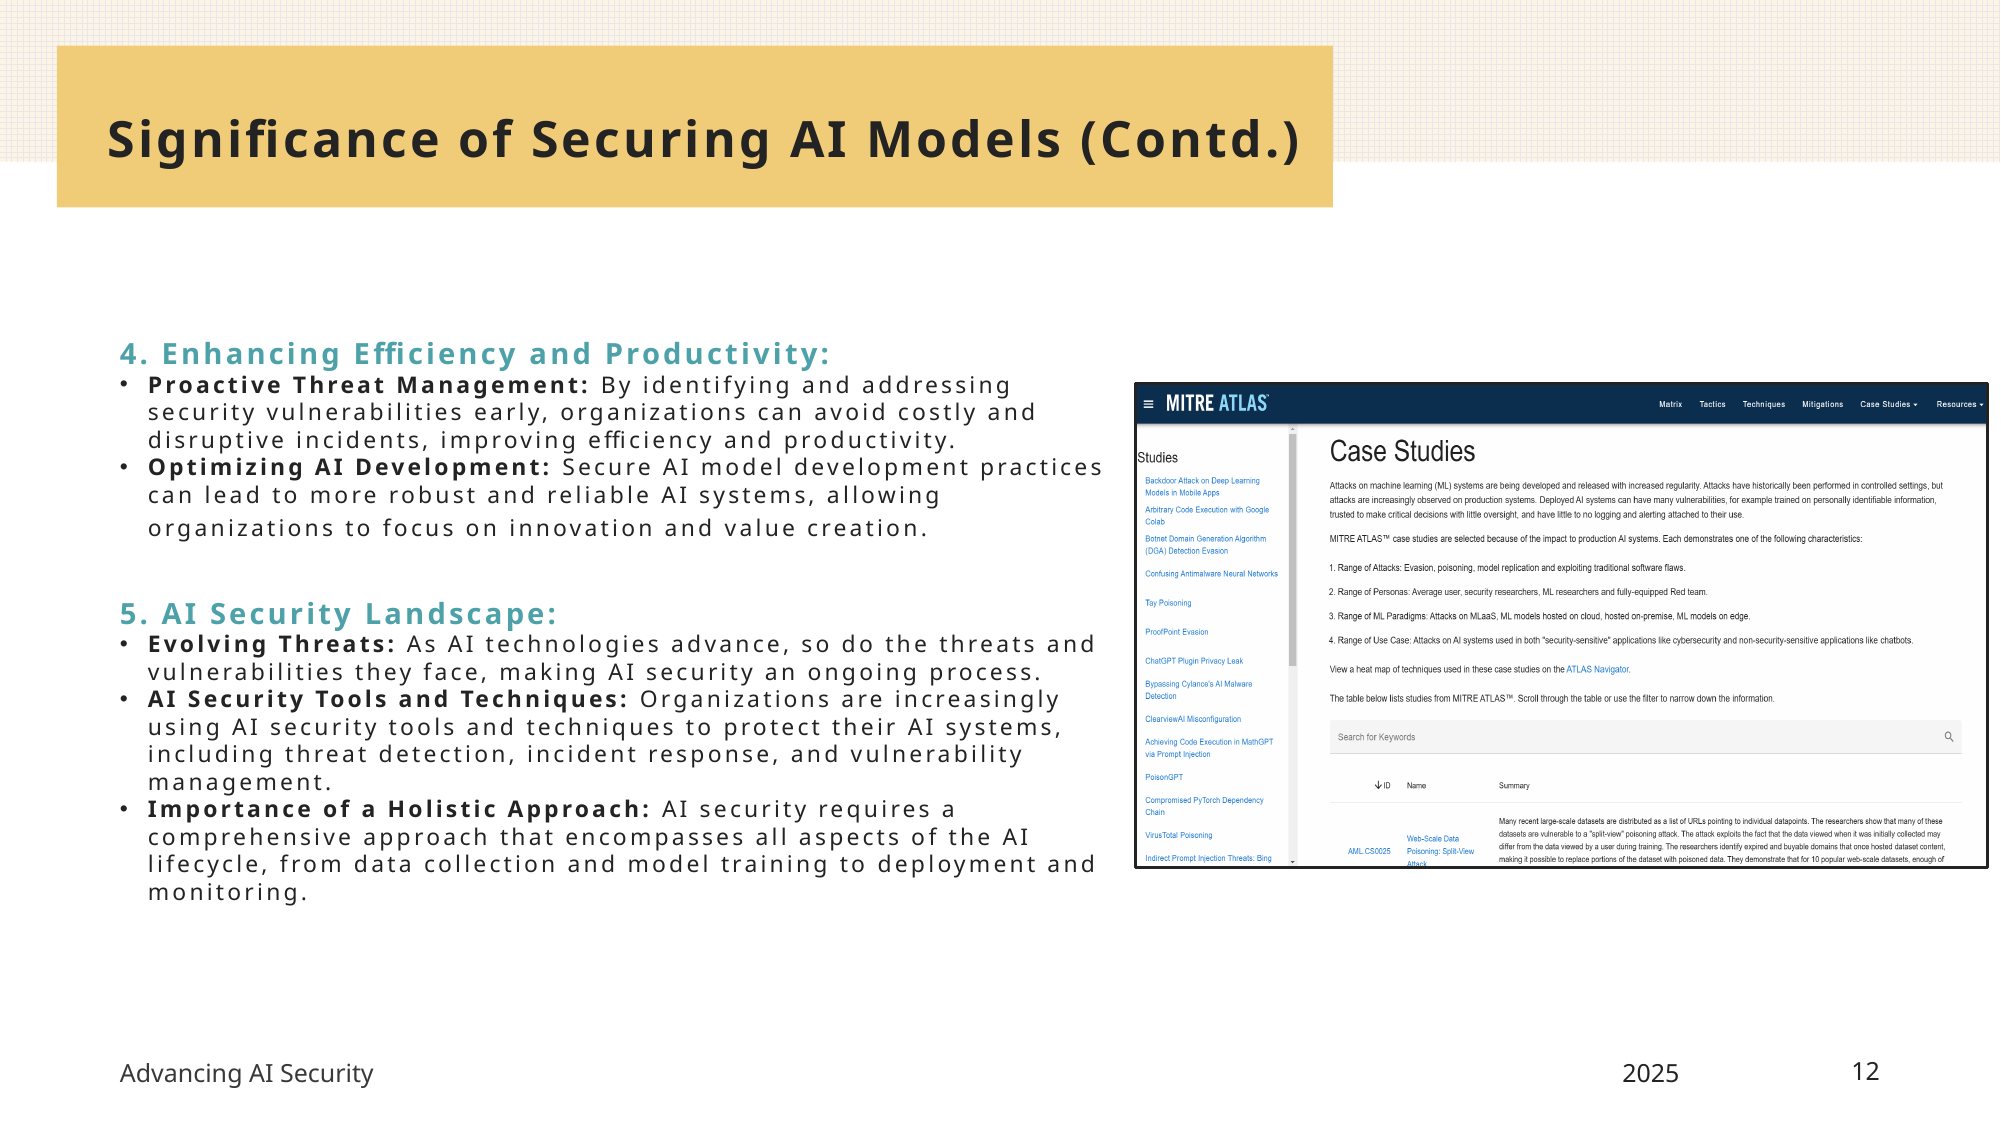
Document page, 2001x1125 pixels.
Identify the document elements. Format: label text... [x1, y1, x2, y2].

footer Advancing AI Security [104, 1042, 1137, 1103]
picture [1136, 384, 1987, 866]
list 4. Enhancing Efficiency and Productivity: Proactive Threat Management: By identifying and addressing security vulnerabilities early, organizations can avoid costly and disruptive incidents, improving efficiency and productivity. Optimizing AI Development: Secure AI model development practices can lead to more robust and reliable AI systems, allowing organizations to focus on innovation and value creation. 5. AI Security Landscape: Evolving Threats: As AI technologies advance, so do the threats and vulnerabilities they face, making AI security an ongoing process. AI Security Tools and Techniques: Organizations are increasingly using AI security tools and techniques to protect their AI systems, including threat detection, incident response, and vulnerability management. Importance of a Holistic Approach: AI security requires a comprehensive approach that encompasses all aspects of the AI lifecycle, from data collection and model training to deployment and monitoring. [104, 298, 1137, 952]
slide_number 2025 [1196, 1042, 1695, 1103]
slide_number 12 [1756, 1042, 1896, 1103]
title Significance of Securing AI Models (Contd.) [56, 45, 1333, 208]
